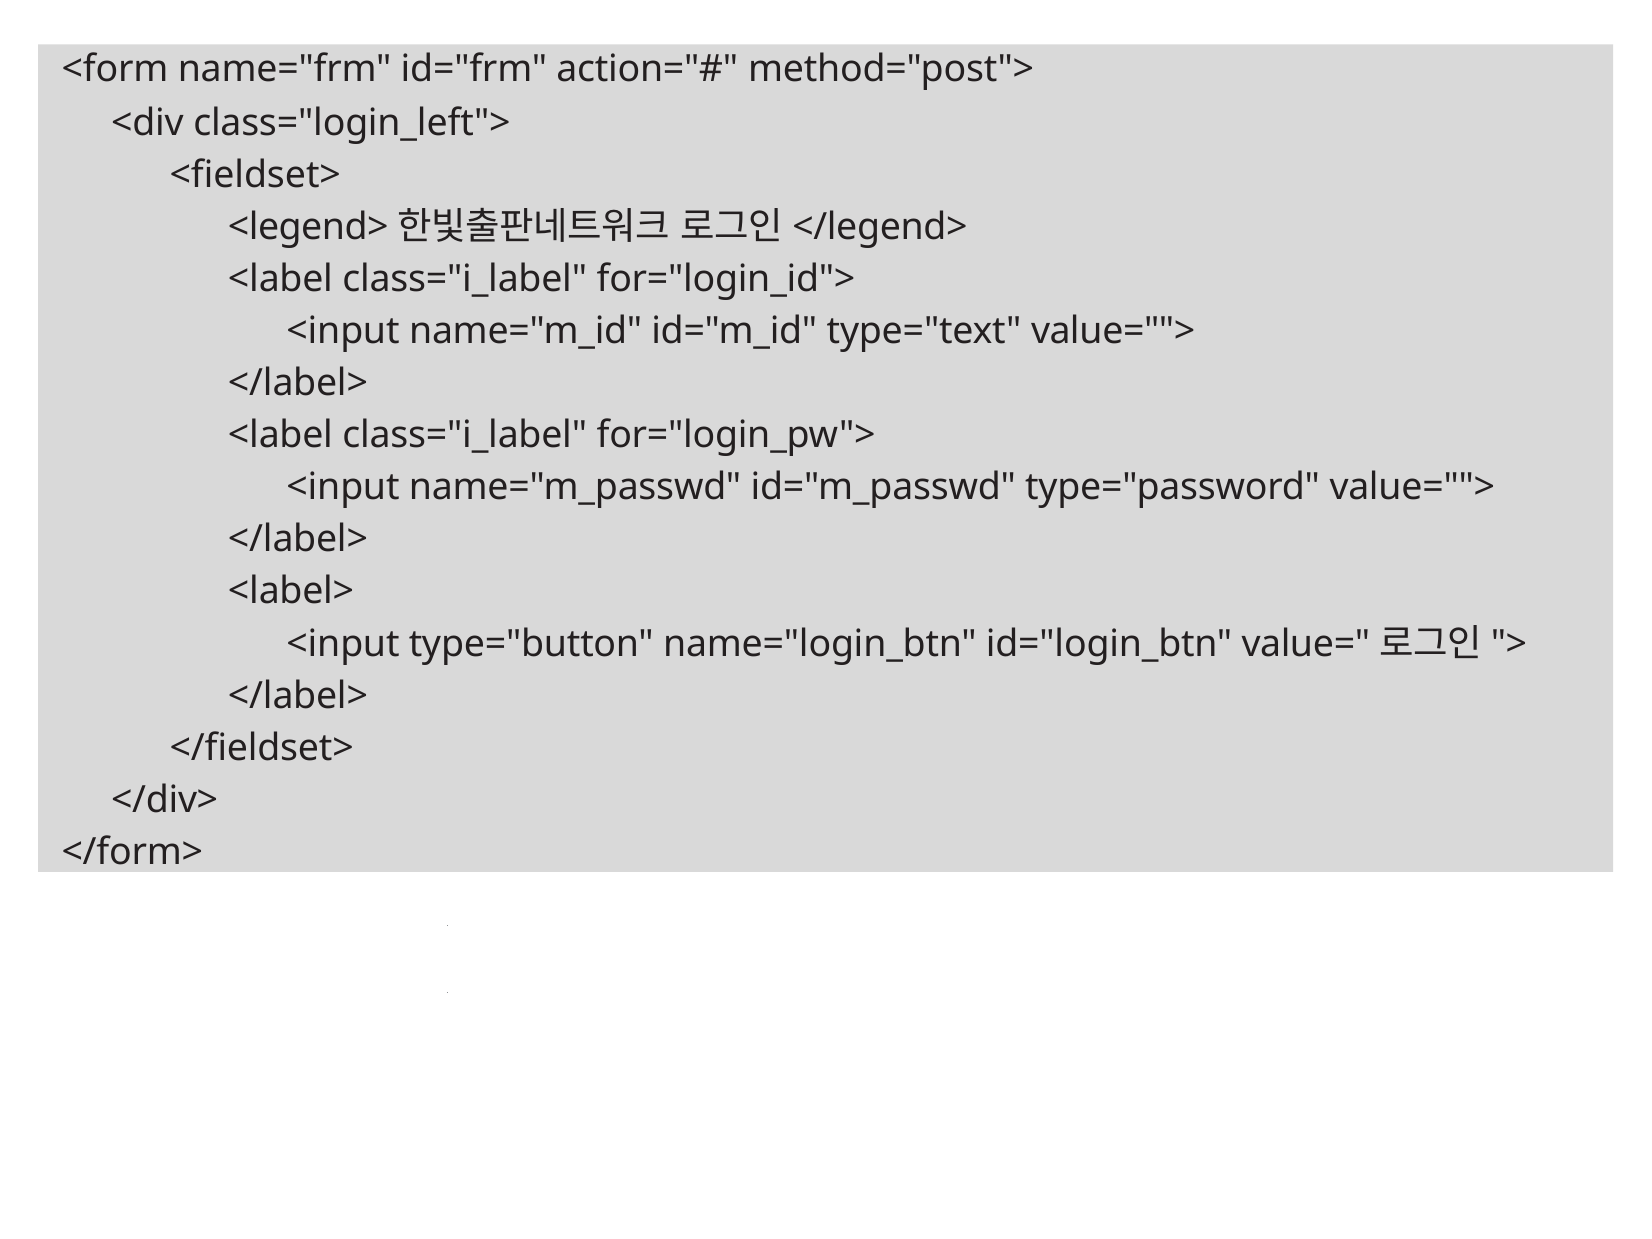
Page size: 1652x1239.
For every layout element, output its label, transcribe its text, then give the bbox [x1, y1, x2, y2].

text_box <form name="frm" id="frm" action="#" method="post"> <div class="login_left"> <fieldset> <legend>한빛출판네트워크 로그인</legend> <label class="i_label" for="login_id"> <input name="m_id" id="m_id" type="text" value=""> </label> <label class="i_label" for="login_pw"> <input name="m_passwd" id="m_passwd" type="password" value=""> </label> <label> <input type="button" name="login_btn" id="login_btn" value="로그인"> </label> </fieldset> </div> </form> [38, 44, 1614, 872]
